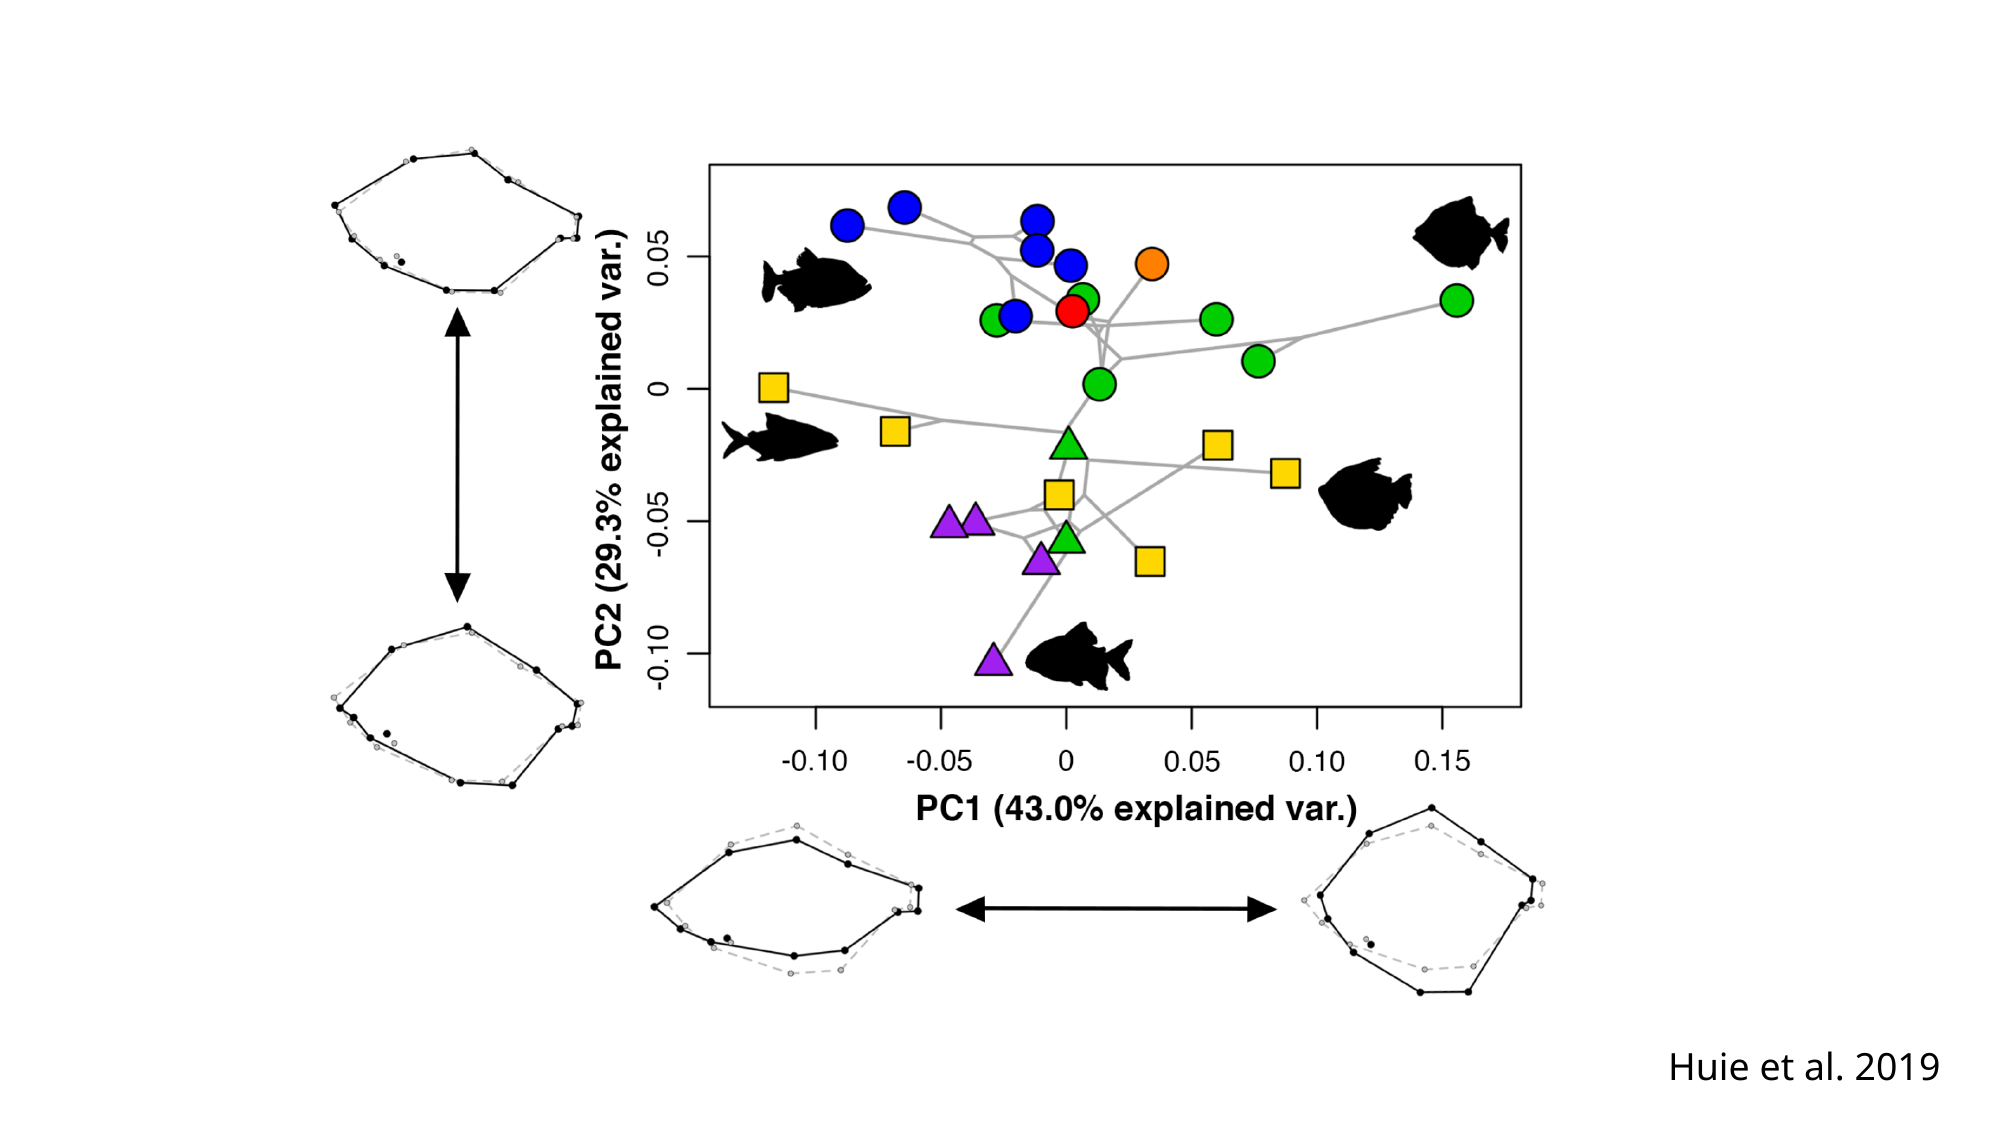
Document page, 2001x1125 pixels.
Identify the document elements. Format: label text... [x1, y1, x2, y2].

picture [304, 111, 1581, 1037]
text_box Huie et al. 2019 [1653, 1035, 1956, 1096]
